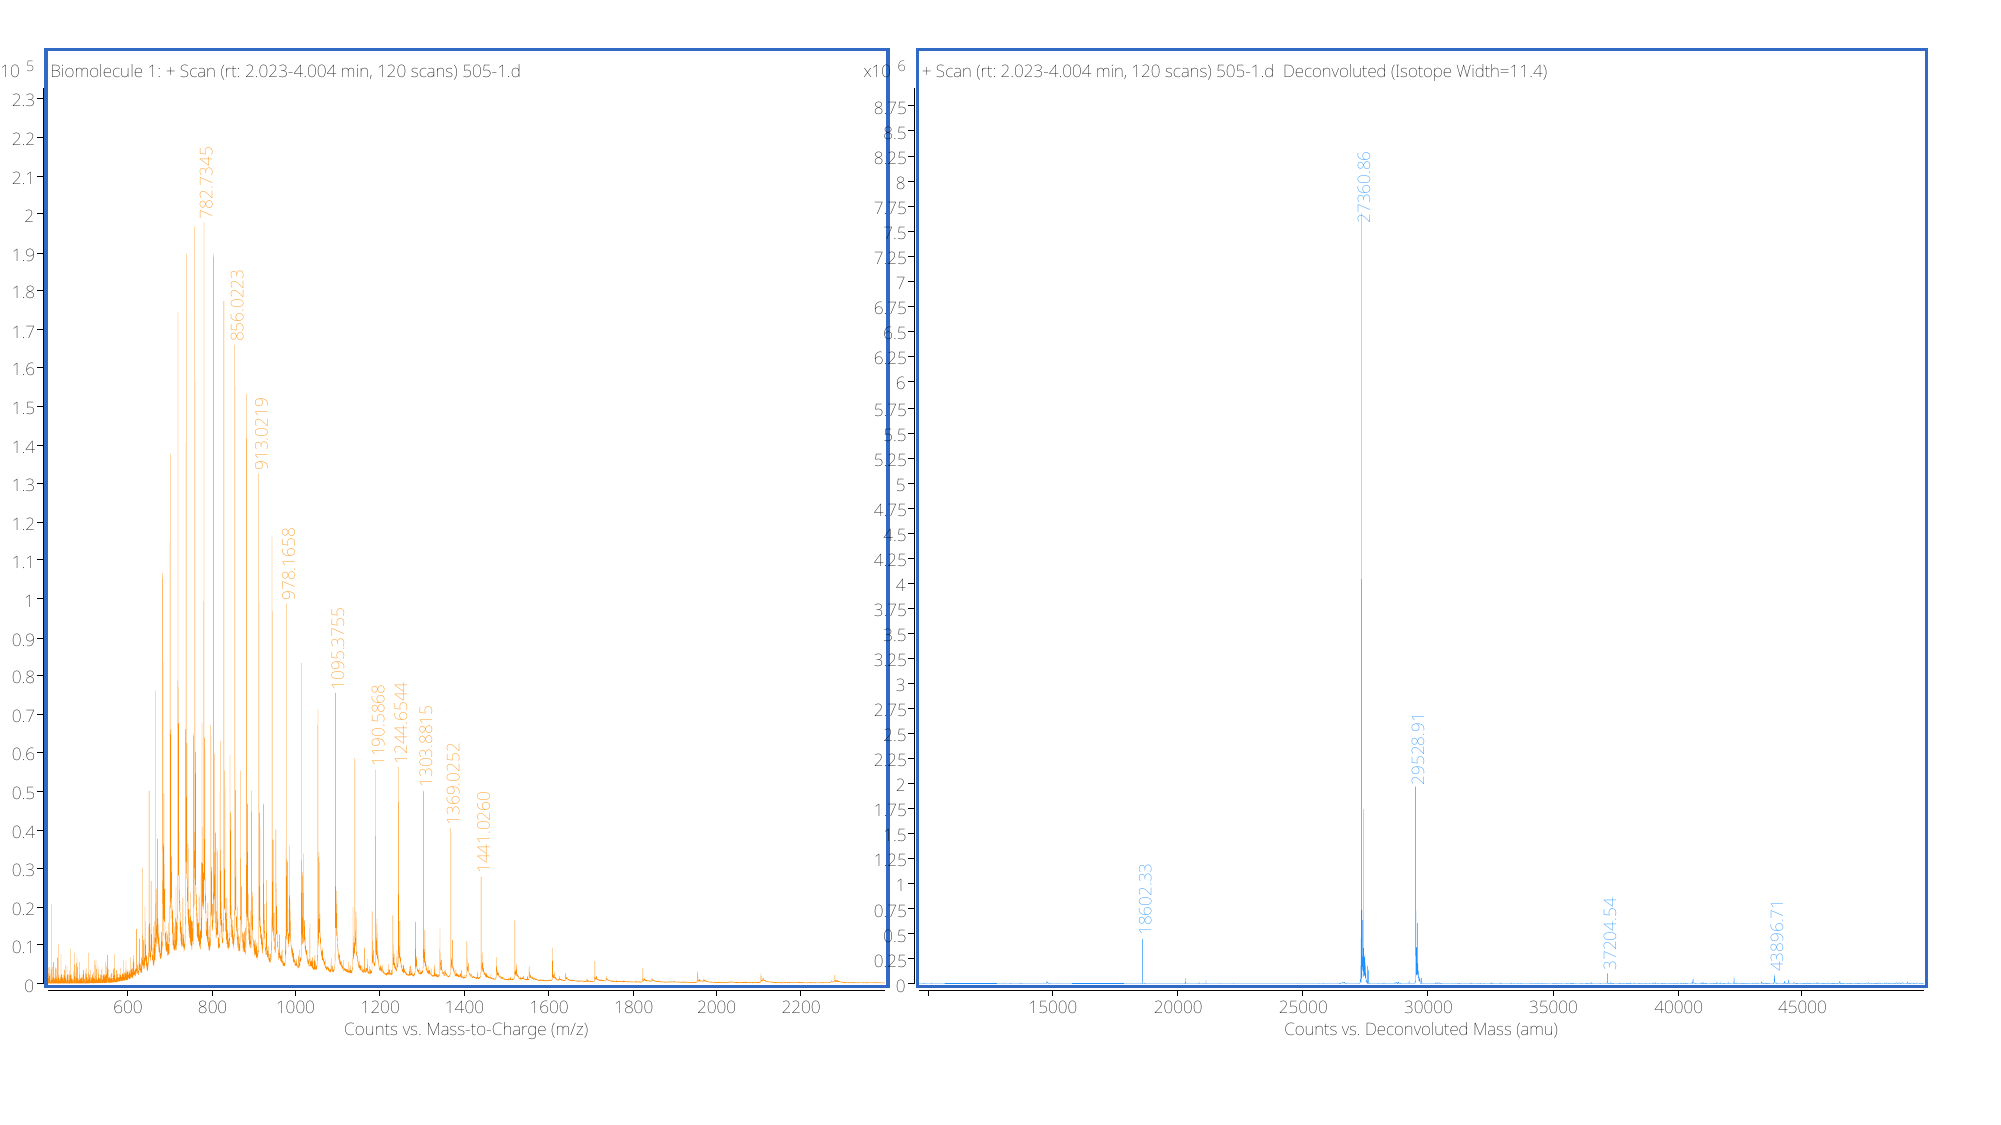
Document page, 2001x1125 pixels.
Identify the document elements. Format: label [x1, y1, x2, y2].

picture [0, 47, 1930, 1042]
